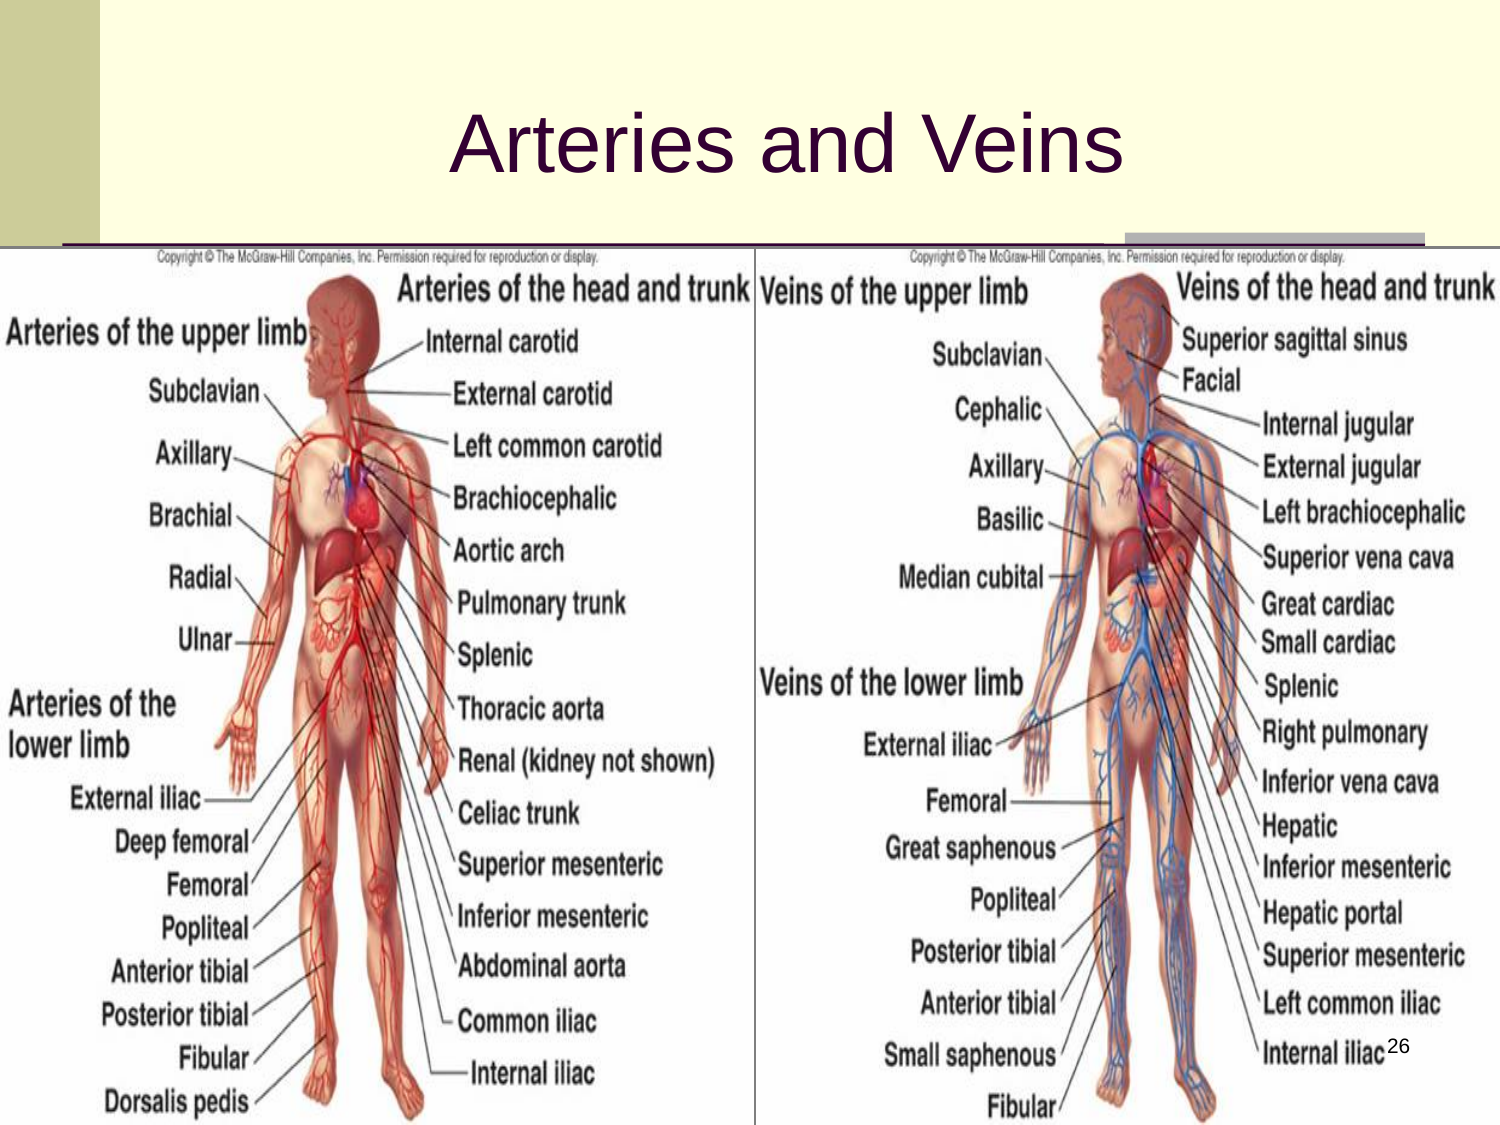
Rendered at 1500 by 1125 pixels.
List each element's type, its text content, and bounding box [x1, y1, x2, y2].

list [755, 248, 1500, 1125]
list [0, 248, 753, 1125]
title Arteries and Veins [150, 45, 1425, 234]
